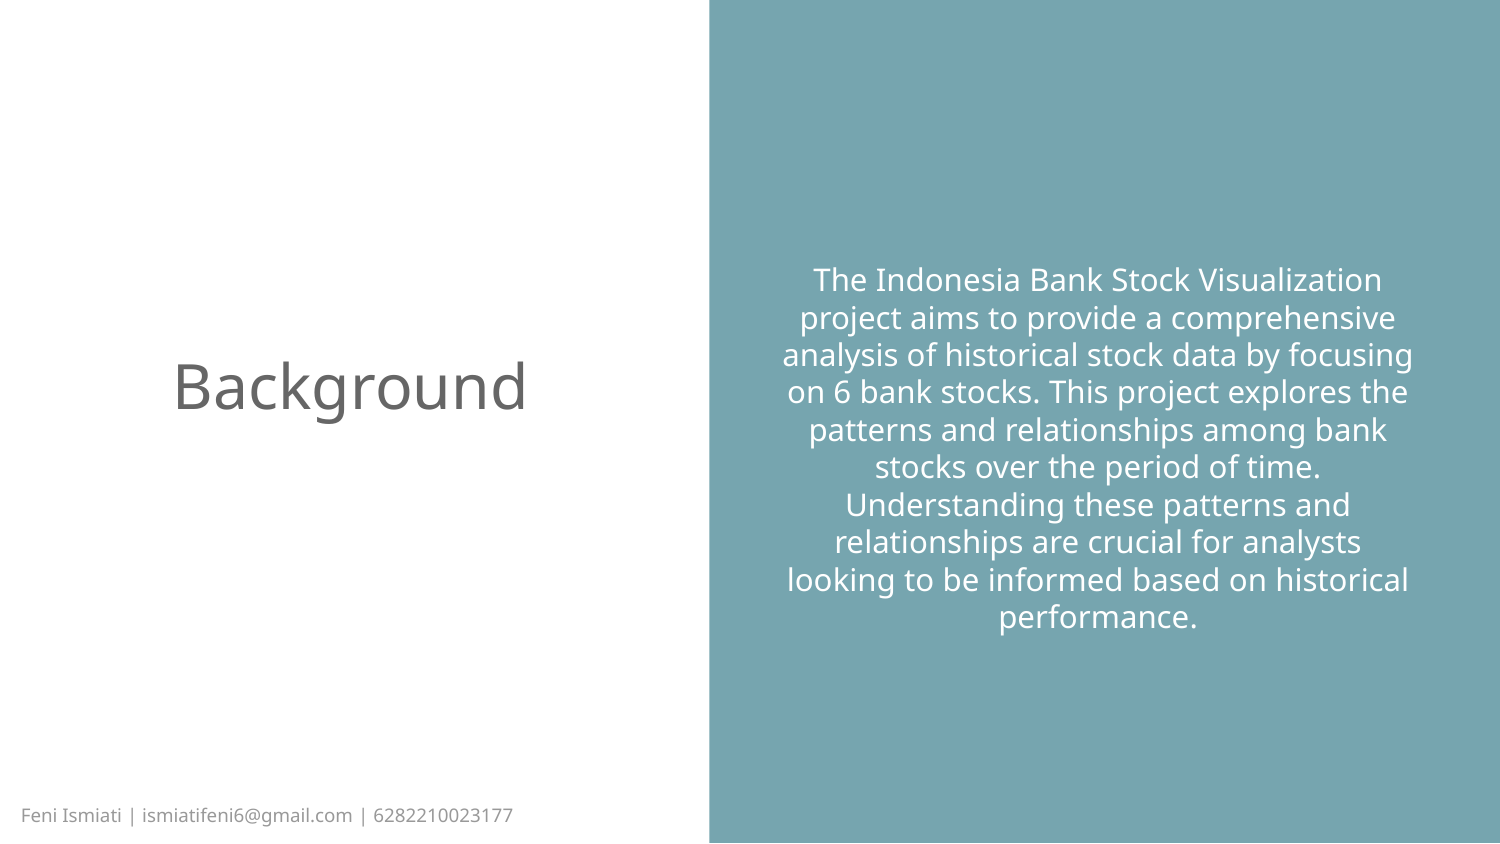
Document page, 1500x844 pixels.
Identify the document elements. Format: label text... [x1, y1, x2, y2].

text_box Feni Ismiati | ismiatifeni6@gmail.com | 6282210023177 [4, 799, 548, 833]
text_box The Indonesia Bank Stock Visualization project aims to provide a comprehensive analysis of historical stock data by focusing on 6 bank stocks. This project explores the patterns and relationships among bank stocks over the period of time. Understanding these patterns and relationships are crucial for analysts looking to be informed based on historical performance. [765, 175, 1431, 720]
text_box [709, 0, 1500, 843]
title Background [58, 332, 644, 427]
